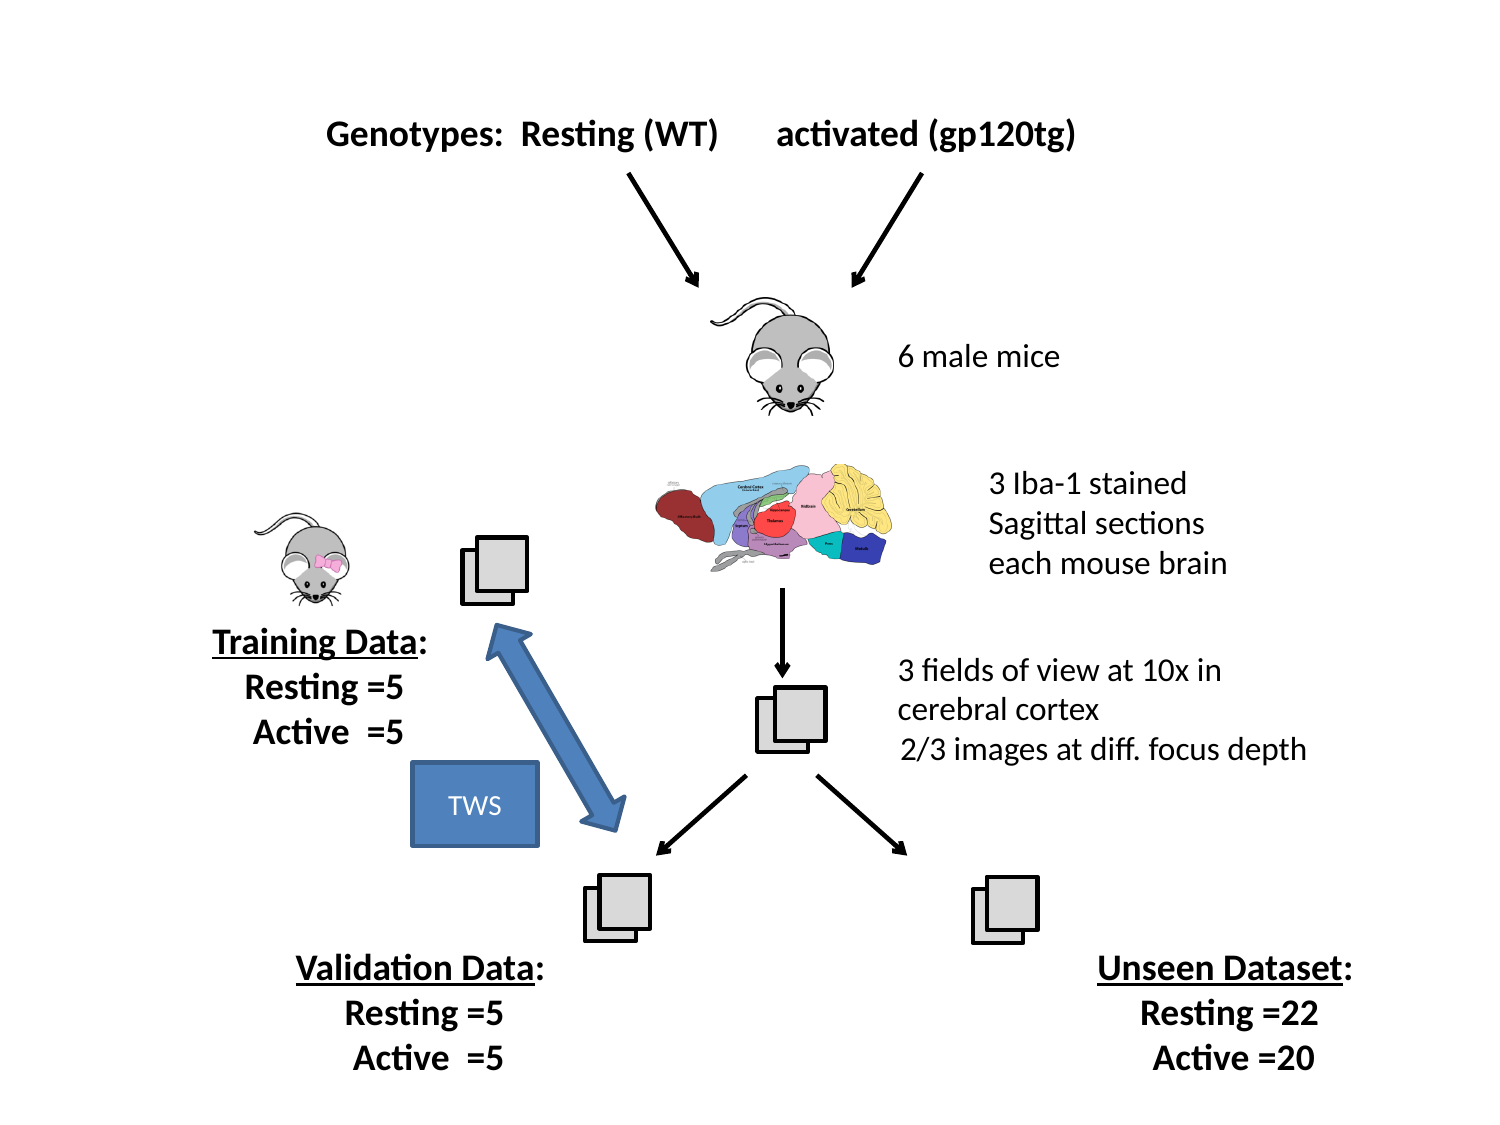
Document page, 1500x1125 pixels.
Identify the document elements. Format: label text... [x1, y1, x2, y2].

text_box Validation Data: Resting =5 Active =5 [162, 935, 695, 1086]
text_box Unseen Dataset: Resting =22 Active =20 [967, 935, 1500, 1086]
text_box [816, 775, 908, 856]
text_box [655, 775, 747, 856]
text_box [62, 512, 596, 762]
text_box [193, 1, 1326, 944]
